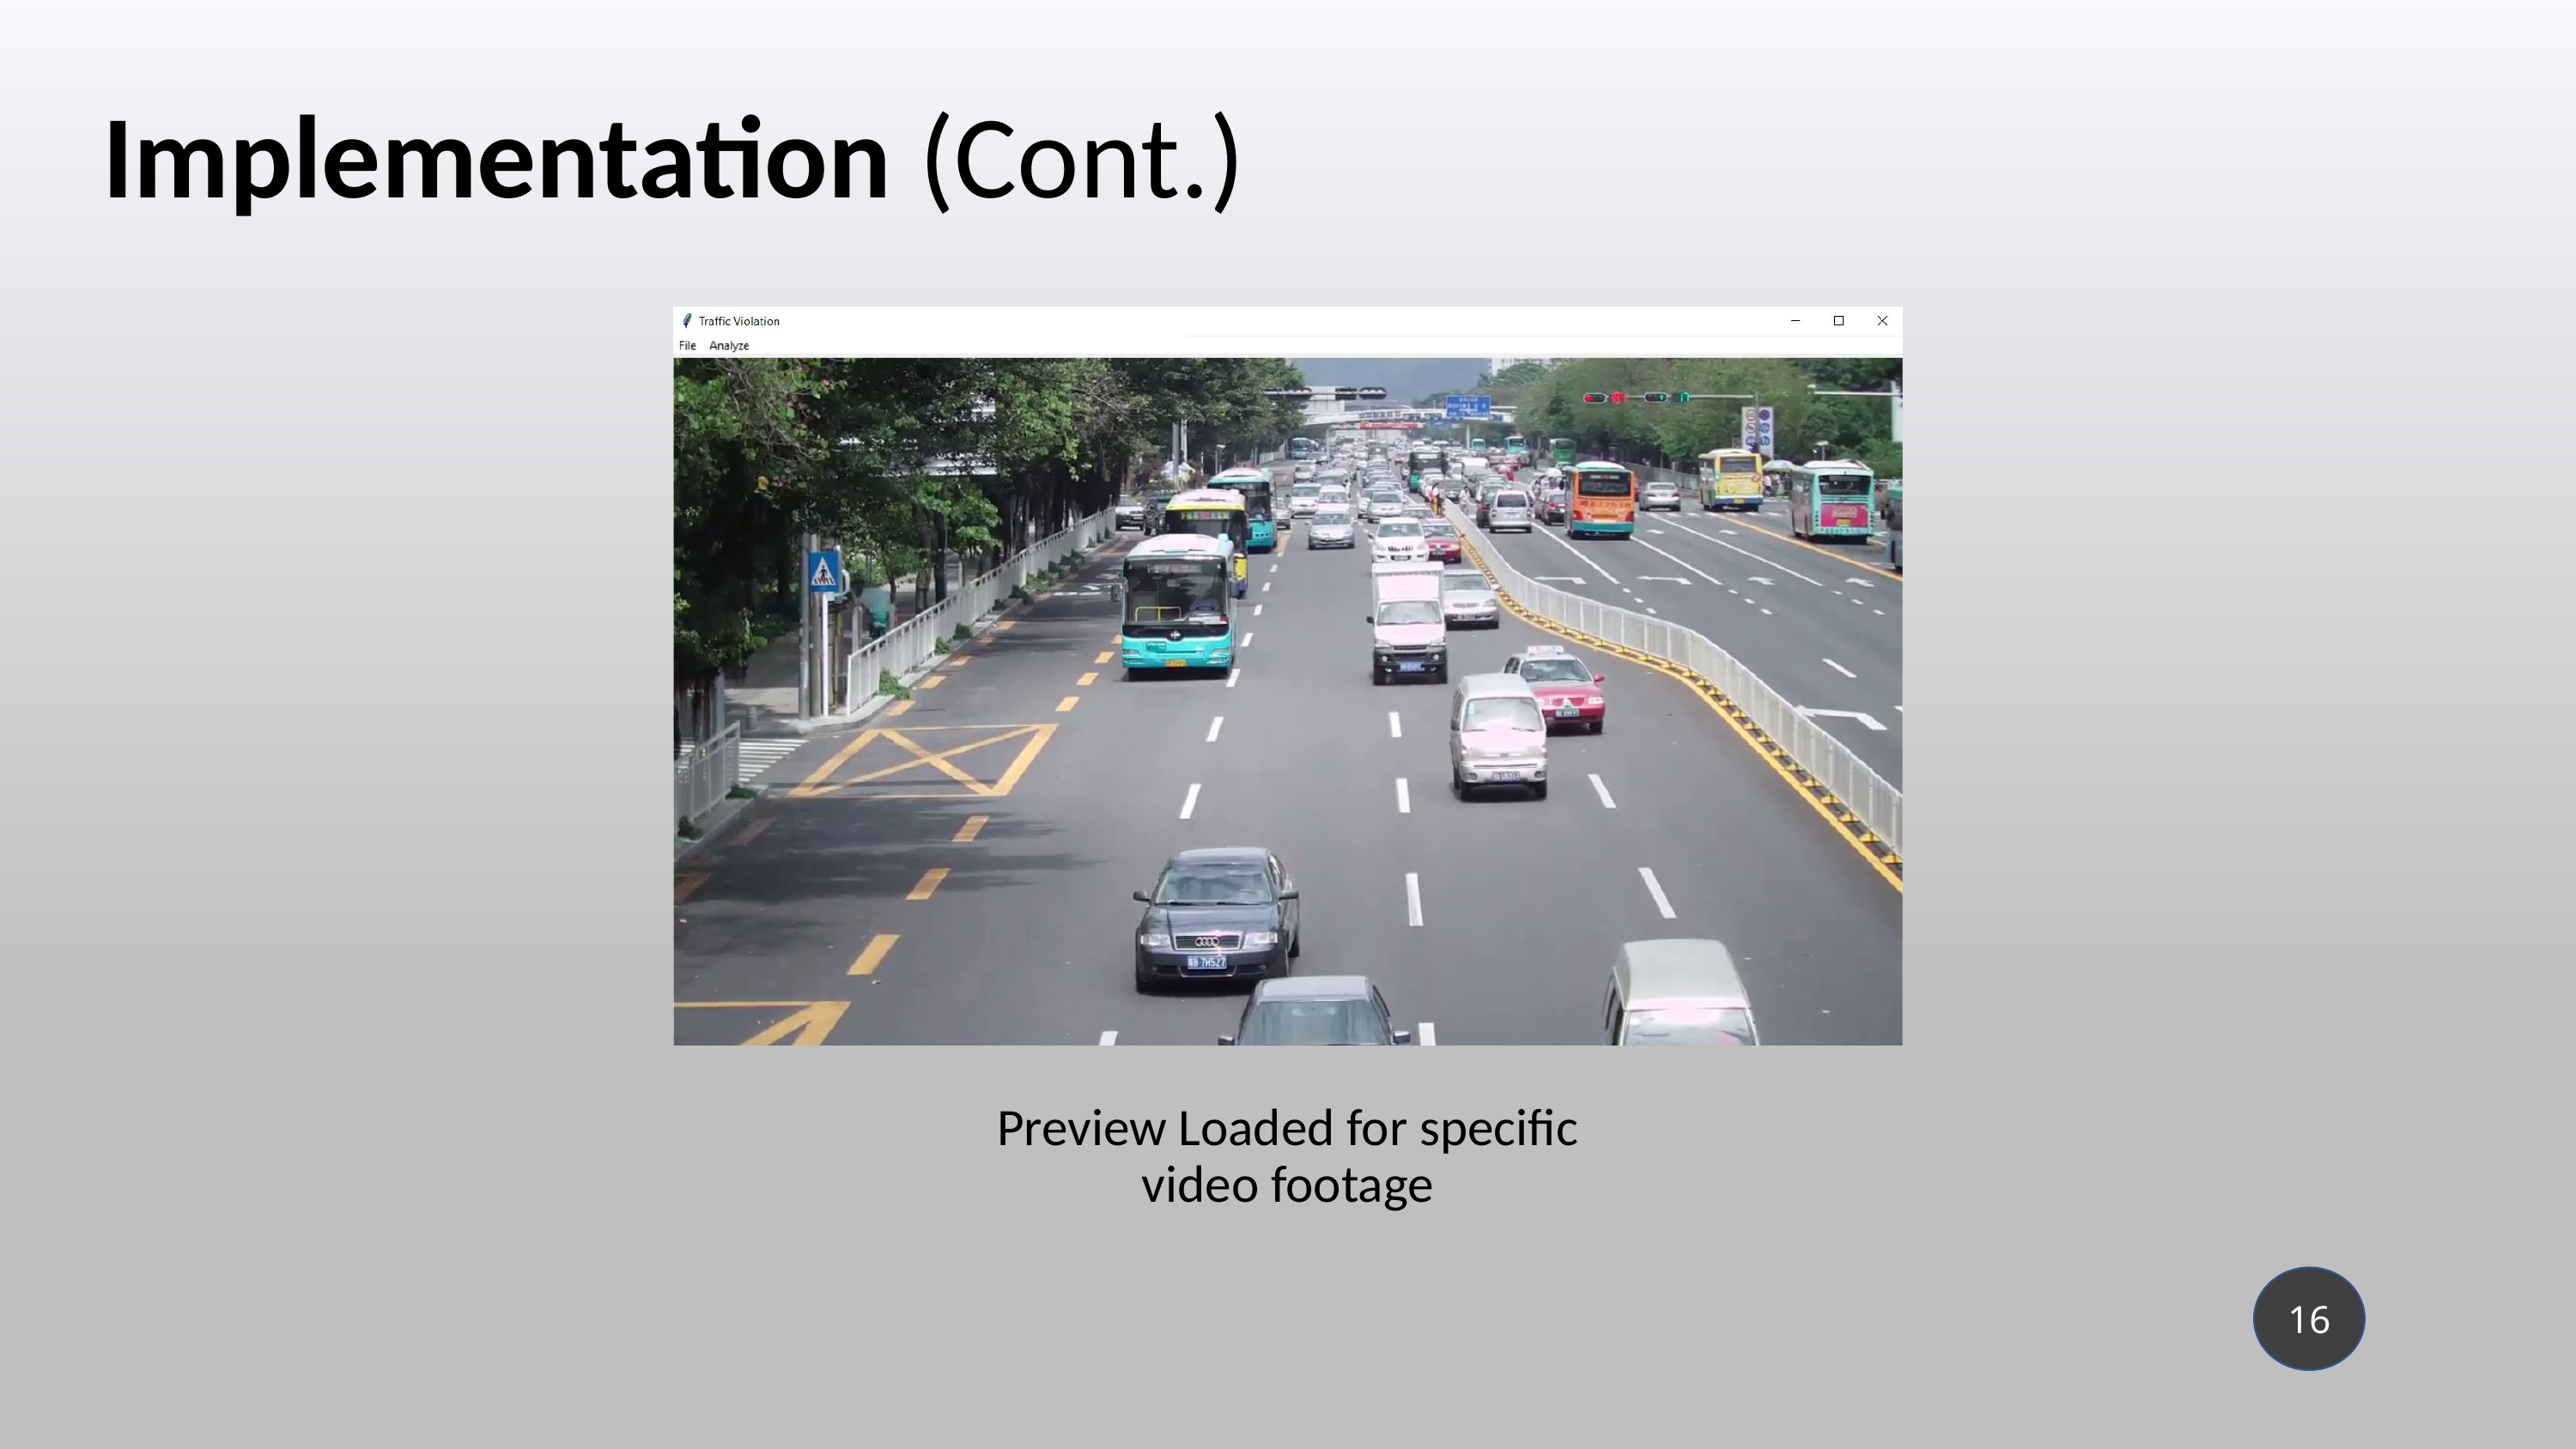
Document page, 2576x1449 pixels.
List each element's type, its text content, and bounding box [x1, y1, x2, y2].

text_box Preview Loaded for specific video footage [945, 1090, 1631, 1227]
text_box Implementation (Cont.) [89, 73, 1844, 228]
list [673, 306, 1903, 1046]
text_box 16 [2252, 1266, 2366, 1372]
